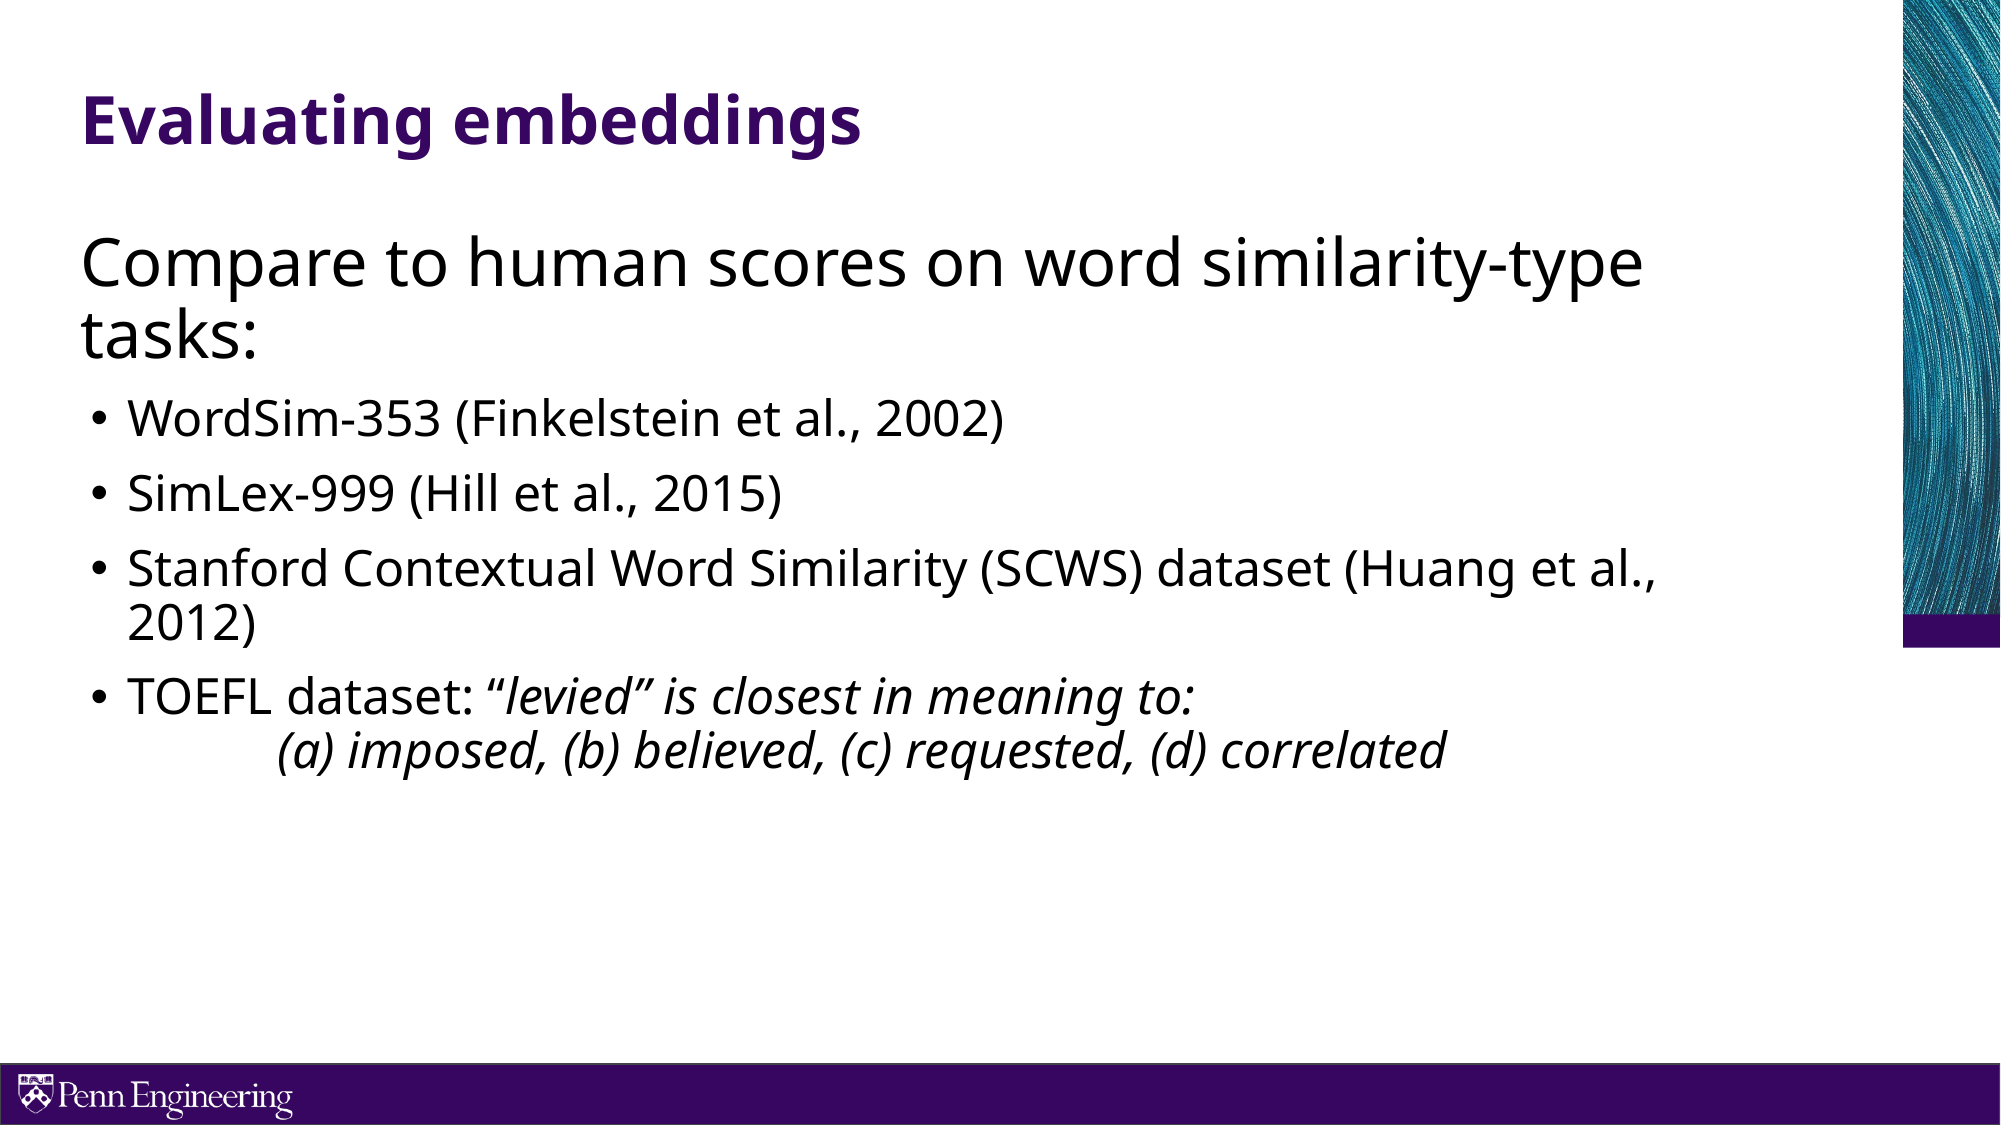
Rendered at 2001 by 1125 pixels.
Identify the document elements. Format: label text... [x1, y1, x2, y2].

picture [1989, 0, 2001, 13]
picture [1903, 341, 1915, 350]
title Evaluating embeddings [65, 59, 1863, 187]
picture [1913, 321, 1917, 333]
picture [1906, 362, 1912, 370]
picture [8, 1066, 301, 1123]
picture [1908, 277, 1920, 293]
picture [1949, 13, 1955, 20]
picture [1903, 374, 1908, 384]
picture [1903, 523, 1914, 546]
list Compare to human scores on word similarity-type tasks: WordSim-353 (Finkelstein et al., 2002) SimLex-999 (Hill et al., 2015) Stanford Contextual Word Similarity (SCWS) dataset (Huang et al., 2012) TOEFL dataset: “levied” is closest in meaning to: (a) imposed, (b) believed, (c) requested, (d) correlated [65, 221, 1791, 1008]
picture [1916, 342, 1921, 352]
picture [1962, 39, 1970, 47]
picture [1903, 310, 1915, 339]
picture [1903, 0, 2001, 618]
picture [1971, 53, 1979, 64]
